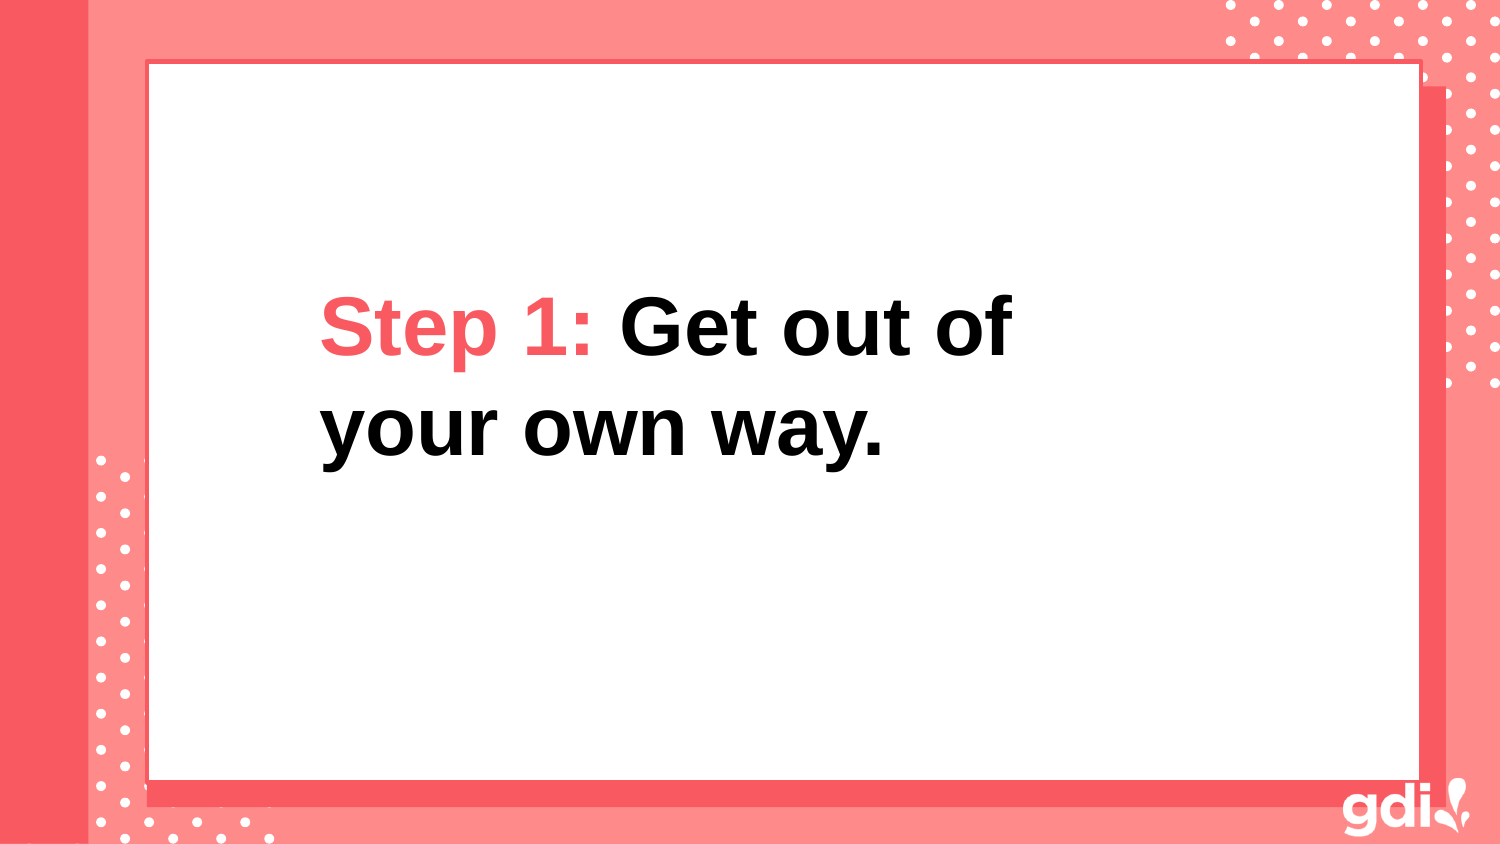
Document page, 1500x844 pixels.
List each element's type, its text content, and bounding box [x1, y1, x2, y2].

picture [1342, 777, 1471, 838]
text_box Step 1: Get out of your own way. [304, 190, 1196, 653]
